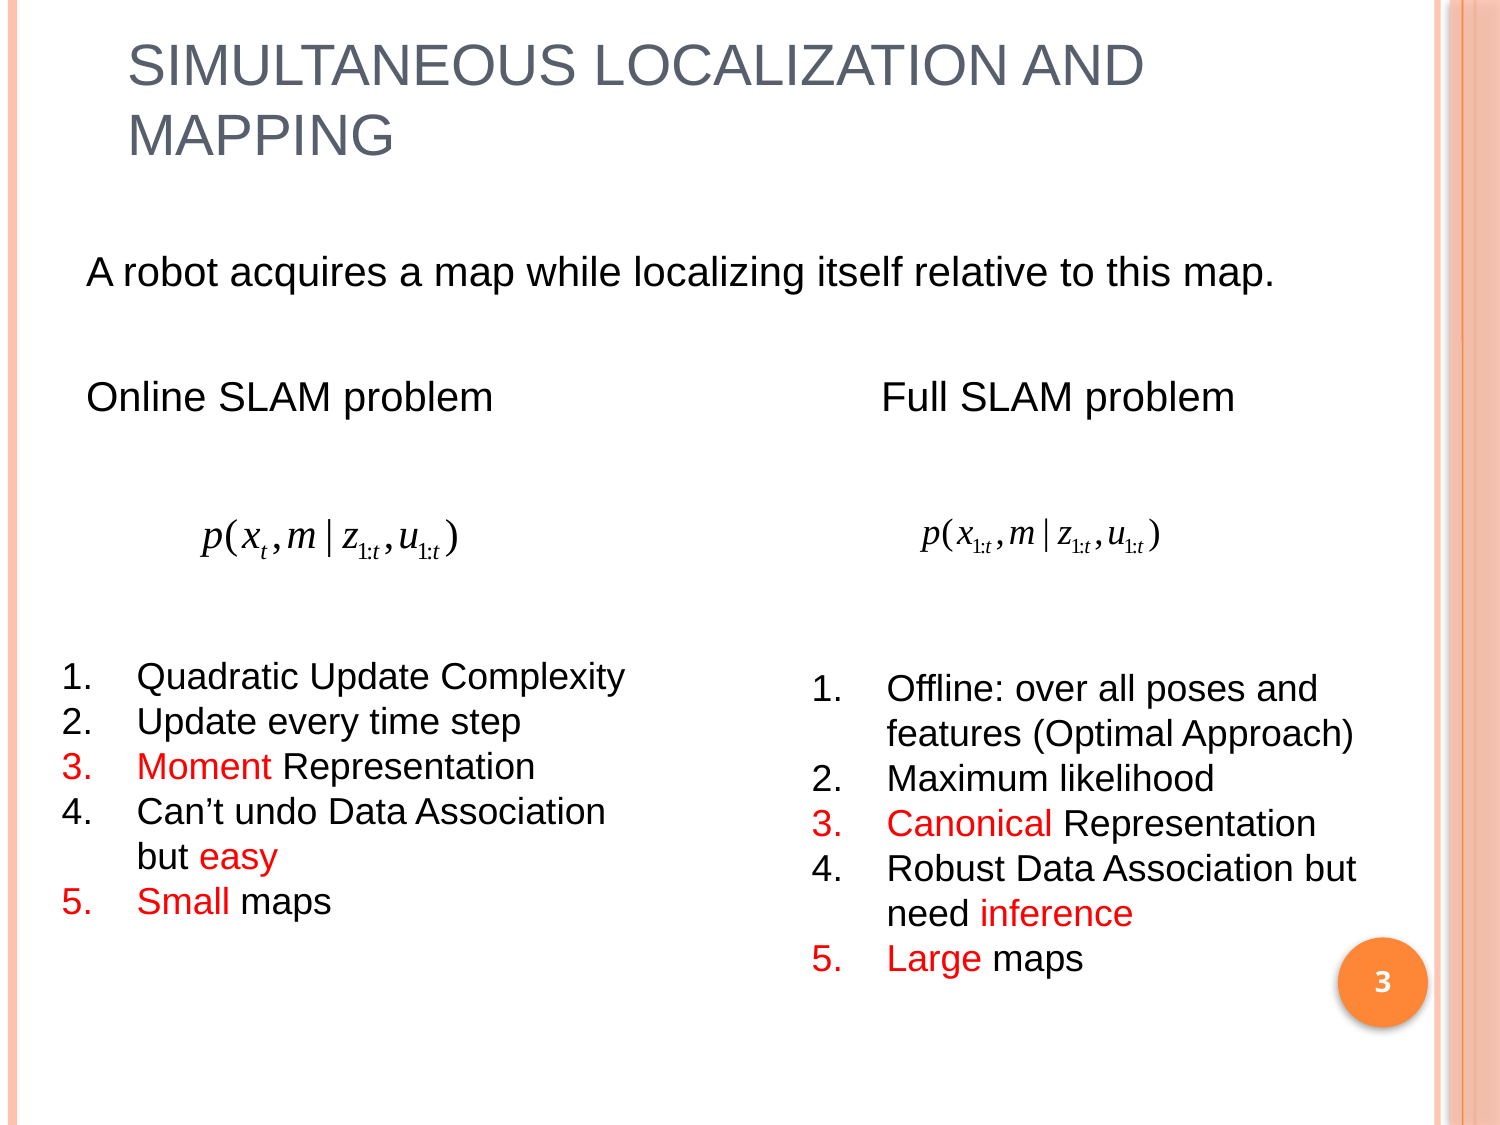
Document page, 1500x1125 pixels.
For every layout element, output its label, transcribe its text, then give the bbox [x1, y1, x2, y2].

text_box Quadratic Update Complexity Update every time step Moment Representation Can’t undo Data Association but easy Small maps [46, 644, 645, 930]
title Simultaneous Localization and Mapping [112, 62, 1388, 175]
text_box Offline: over all poses and features (Optimal Approach) Maximum likelihood Canonical Representation Robust Data Association but need inference Large maps [796, 656, 1395, 1031]
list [911, 507, 1168, 564]
list A robot acquires a map while localizing itself relative to this map. Online SLAM problem Full SLAM problem [71, 237, 1445, 1077]
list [190, 506, 467, 570]
